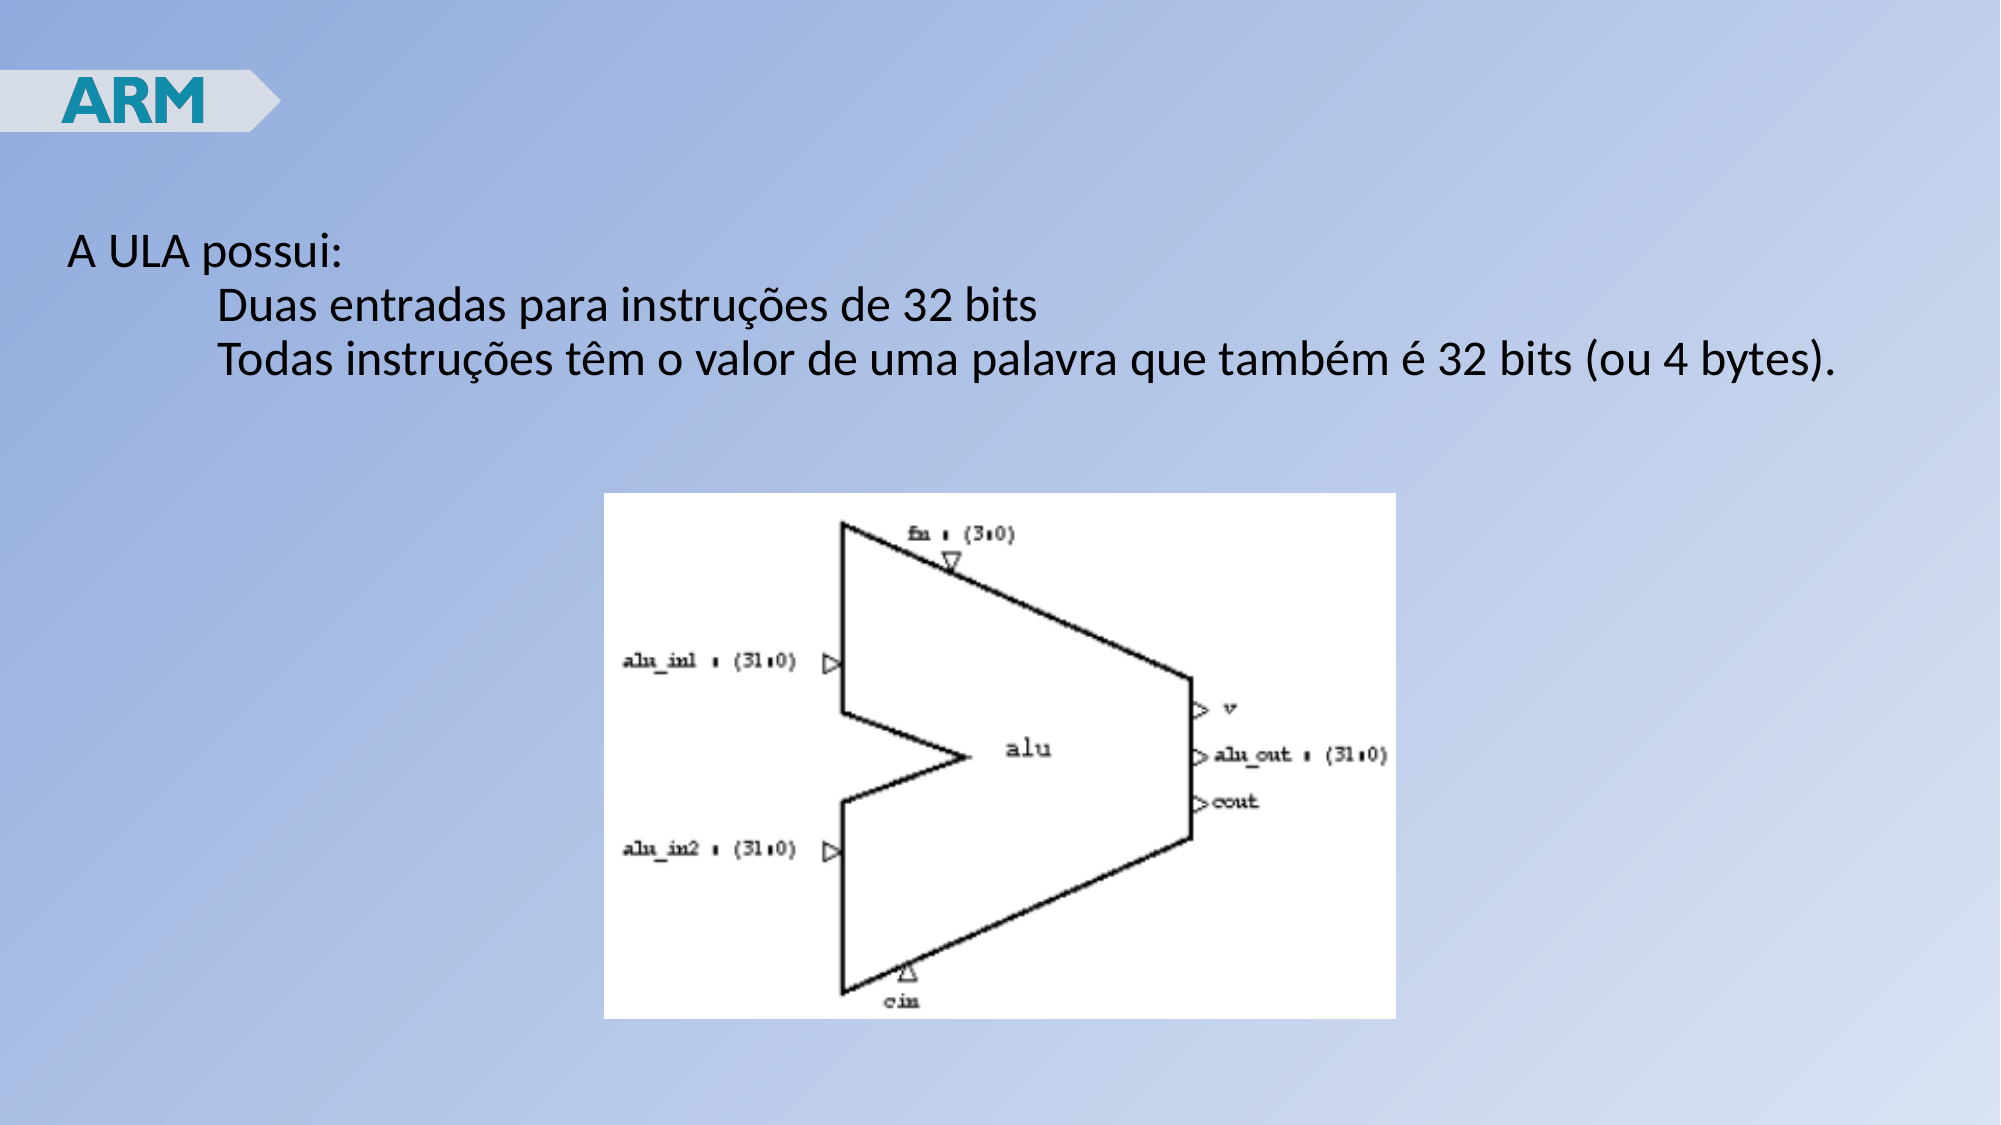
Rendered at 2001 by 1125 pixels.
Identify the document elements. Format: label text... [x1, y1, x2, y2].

picture [61, 77, 216, 123]
picture [604, 493, 1396, 1019]
title A ULA possui: Duas entradas para instruções de 32 bits Todas instruções têm o valor de uma palavra que também é 32 bits (ou 4 bytes). [52, 178, 1948, 433]
